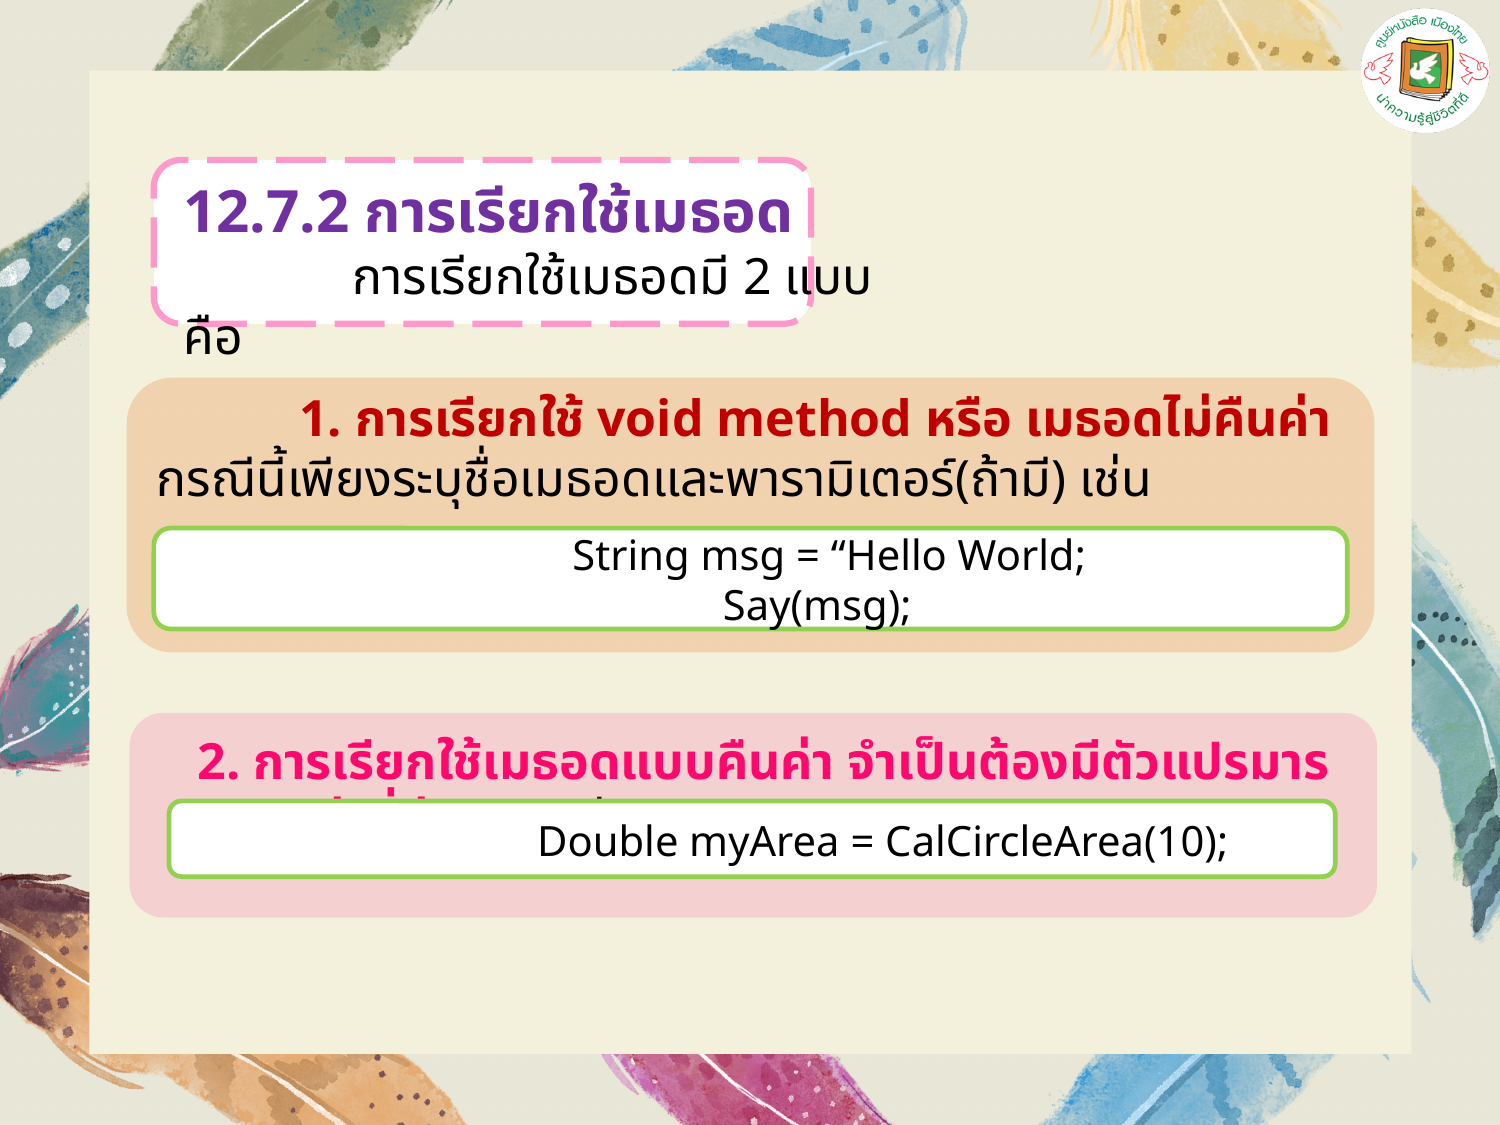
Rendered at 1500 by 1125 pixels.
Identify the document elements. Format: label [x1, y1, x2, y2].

text_box [129, 712, 1378, 918]
picture [0, 0, 1500, 1125]
text_box [153, 159, 919, 324]
text_box [126, 377, 1390, 653]
